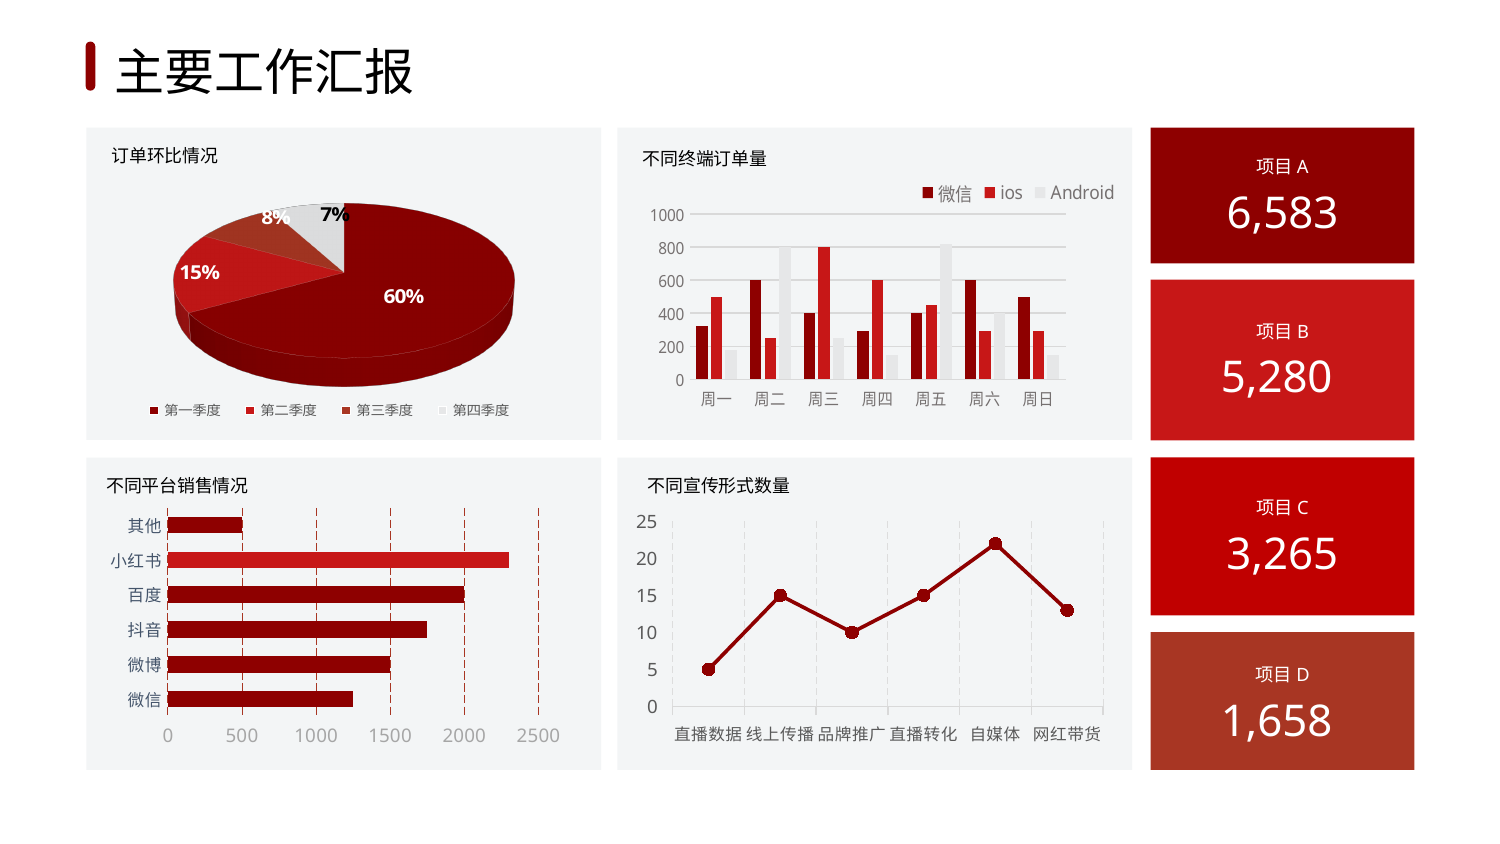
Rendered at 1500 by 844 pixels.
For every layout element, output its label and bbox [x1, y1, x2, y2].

text_box [617, 456, 1473, 770]
chart [631, 502, 1120, 746]
text_box [1150, 127, 1415, 264]
text_box [1135, 279, 1430, 441]
text_box [1150, 631, 1415, 771]
text_box [617, 127, 1133, 440]
text_box [84, 40, 97, 92]
chart [106, 179, 555, 437]
chart [631, 171, 1120, 429]
text_box [100, 32, 430, 108]
chart [101, 502, 570, 754]
text_box [86, 457, 602, 770]
text_box [86, 127, 602, 440]
